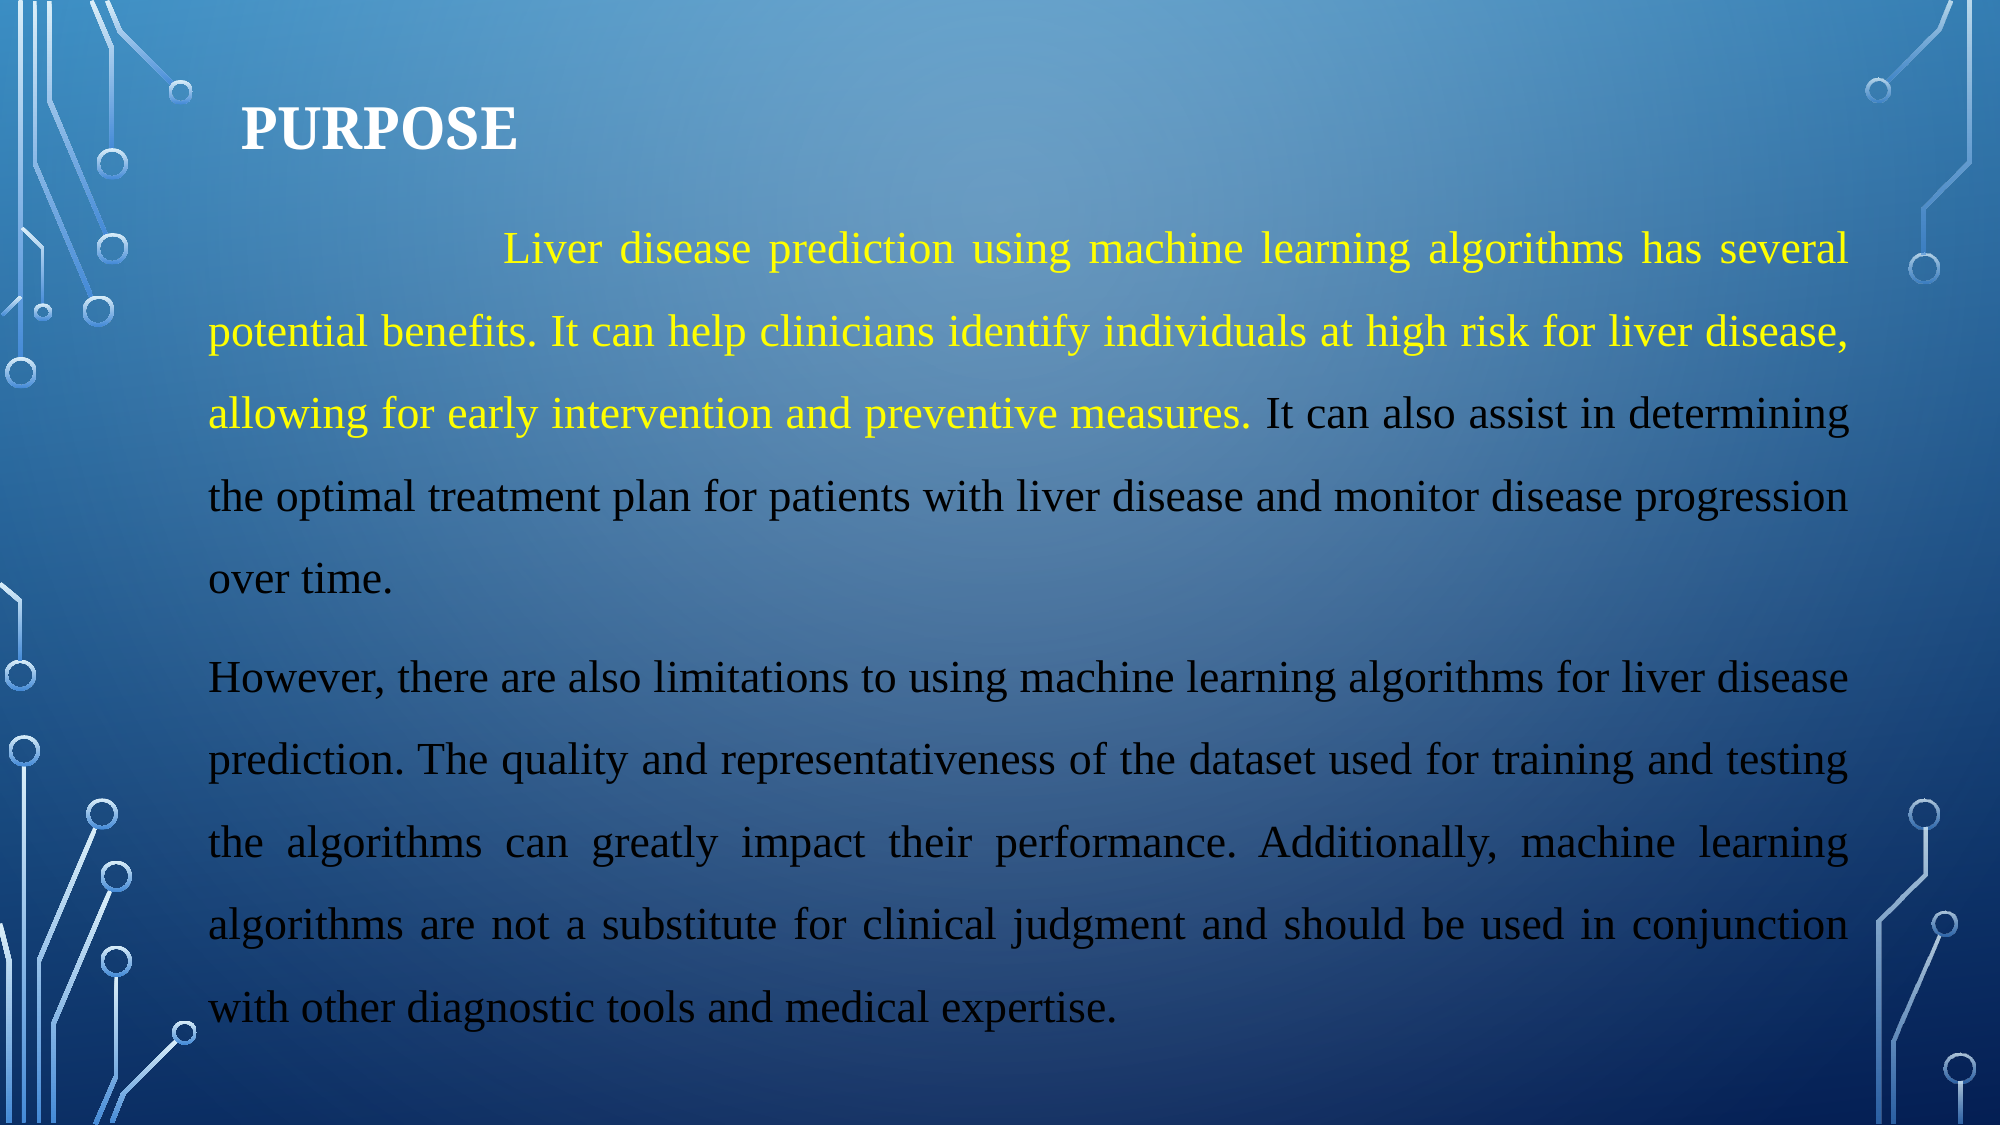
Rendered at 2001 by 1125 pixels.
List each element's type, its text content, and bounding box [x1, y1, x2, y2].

text_box Liver disease prediction using machine learning algorithms has several potential benefits. It can help clinicians identify individuals at high risk for liver disease, allowing for early intervention and preventive measures. It can also assist in determining the optimal treatment plan for patients with liver disease and monitor disease progression over time. However, there are also limitations to using machine learning algorithms for liver disease prediction. The quality and representativeness of the dataset used for training and testing the algorithms can greatly impact their performance. Additionally, machine learning algorithms are not a substitute for clinical judgment and should be used in conjunction with other diagnostic tools and medical expertise. [193, 183, 1866, 1039]
text_box PURPOSE [211, 84, 681, 169]
